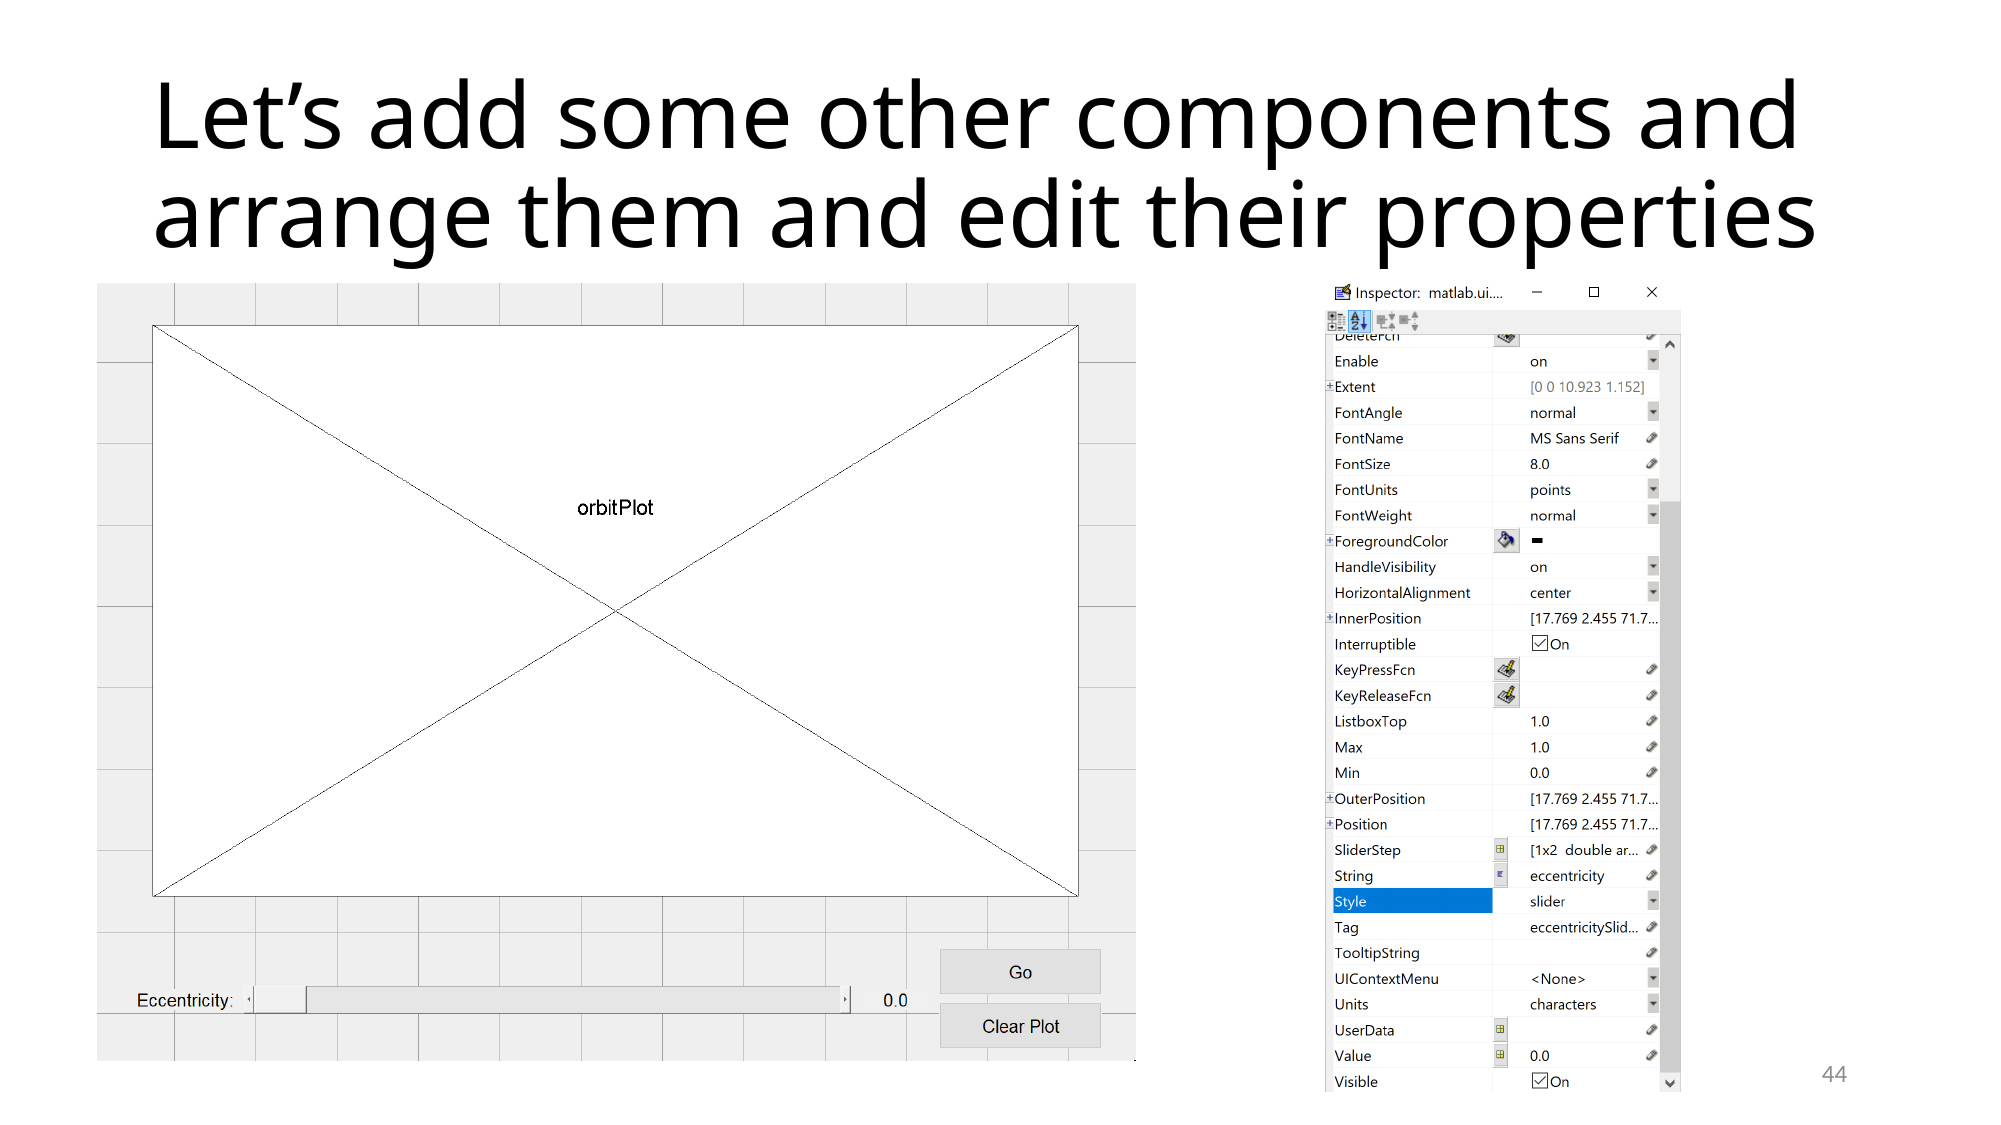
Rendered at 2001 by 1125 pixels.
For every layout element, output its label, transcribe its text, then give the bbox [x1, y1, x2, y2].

slide_number 44 [1412, 1042, 1863, 1103]
picture [1325, 277, 1681, 1092]
picture [97, 283, 1136, 1061]
title Let’s add some other components and arrange them and edit their properties [137, 59, 1863, 278]
